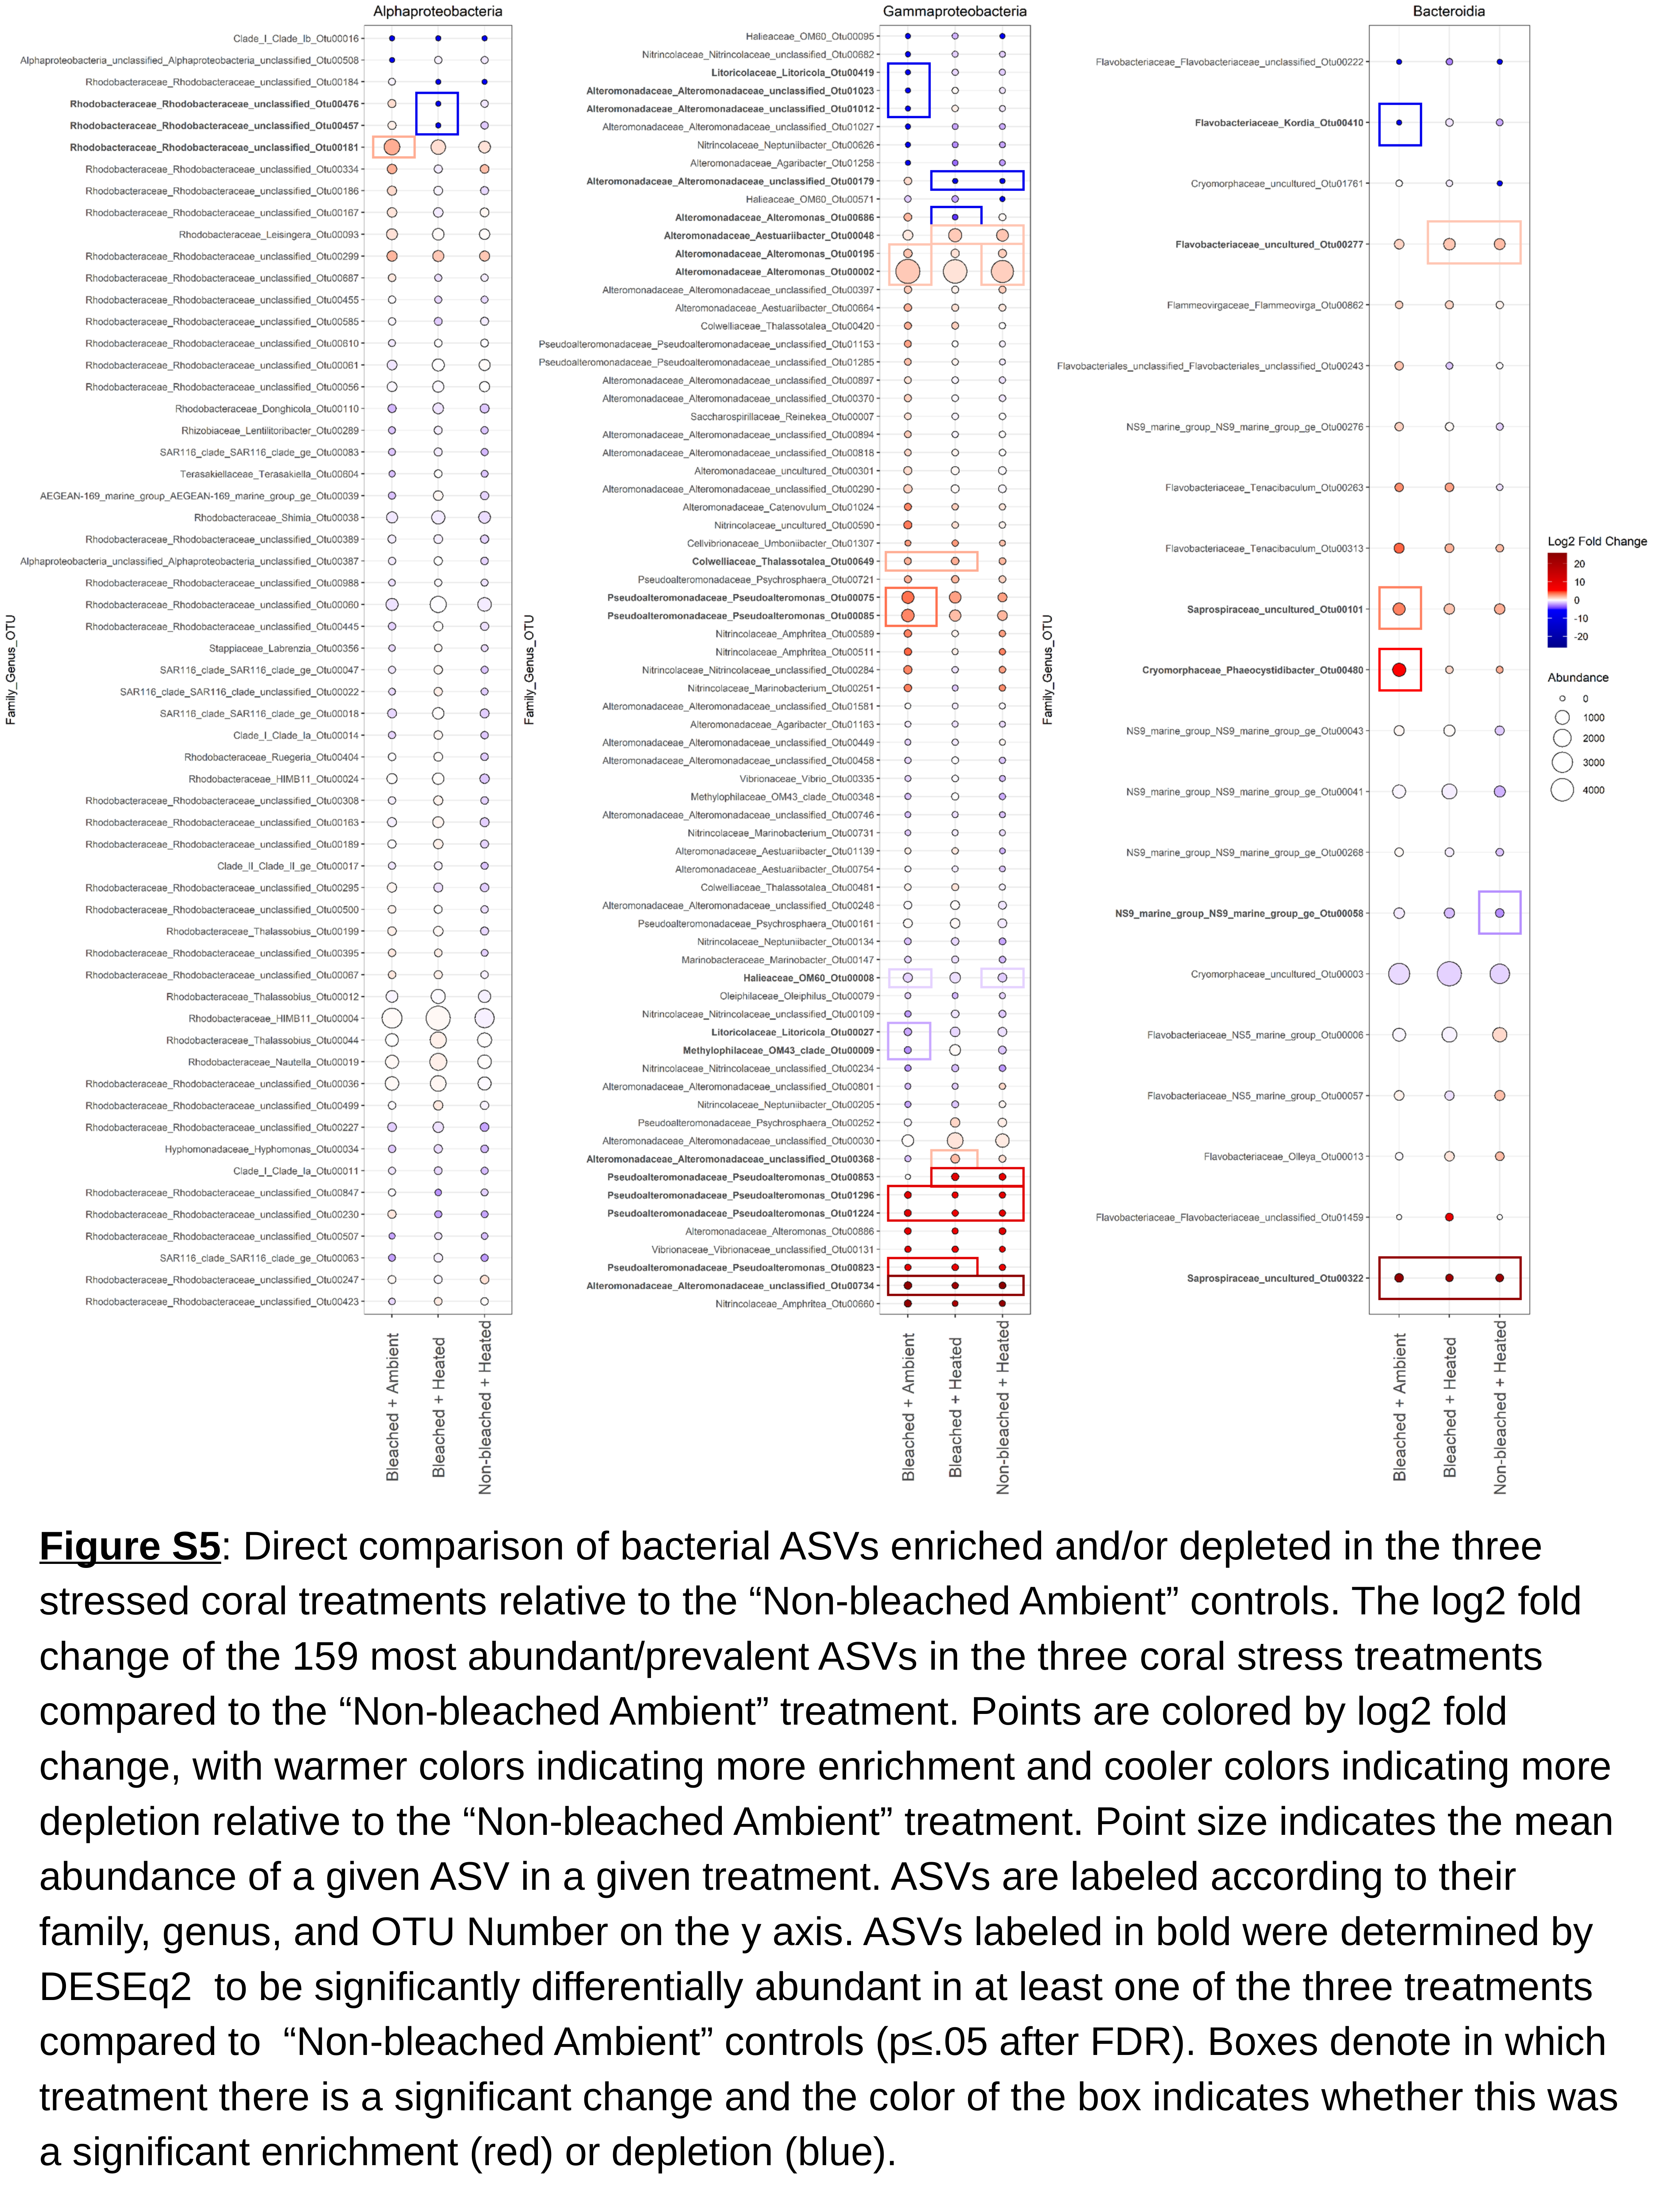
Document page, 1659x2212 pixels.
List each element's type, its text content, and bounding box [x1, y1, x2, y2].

text_box Figure S5: Direct comparison of bacterial ASVs enriched and/or depleted in the three stressed coral treatments relative to the “Non-bleached Ambient” controls. The log2 fold change of the 159 most abundant/prevalent ASVs in the three coral stress treatments compared to the “Non-bleached Ambient” treatment. Points are colored by log2 fold change, with warmer colors indicating more enrichment and cooler colors indicating more depletion relative to the “Non-bleached Ambient” treatment. Point size indicates the mean abundance of a given ASV in a given treatment. ASVs are labeled according to their family, genus, and OTU Number on the y axis. ASVs labeled in bold were determined by DESEq2 to be significantly differentially abundant in at least one of the three treatments compared to “Non-bleached Ambient” controls (p≤.05 after FDR). Boxes denote in which treatment there is a significant change and the color of the box indicates whether this was a significant enrichment (red) or depletion (blue). [0, 1521, 1659, 2212]
picture [0, 0, 1659, 1517]
